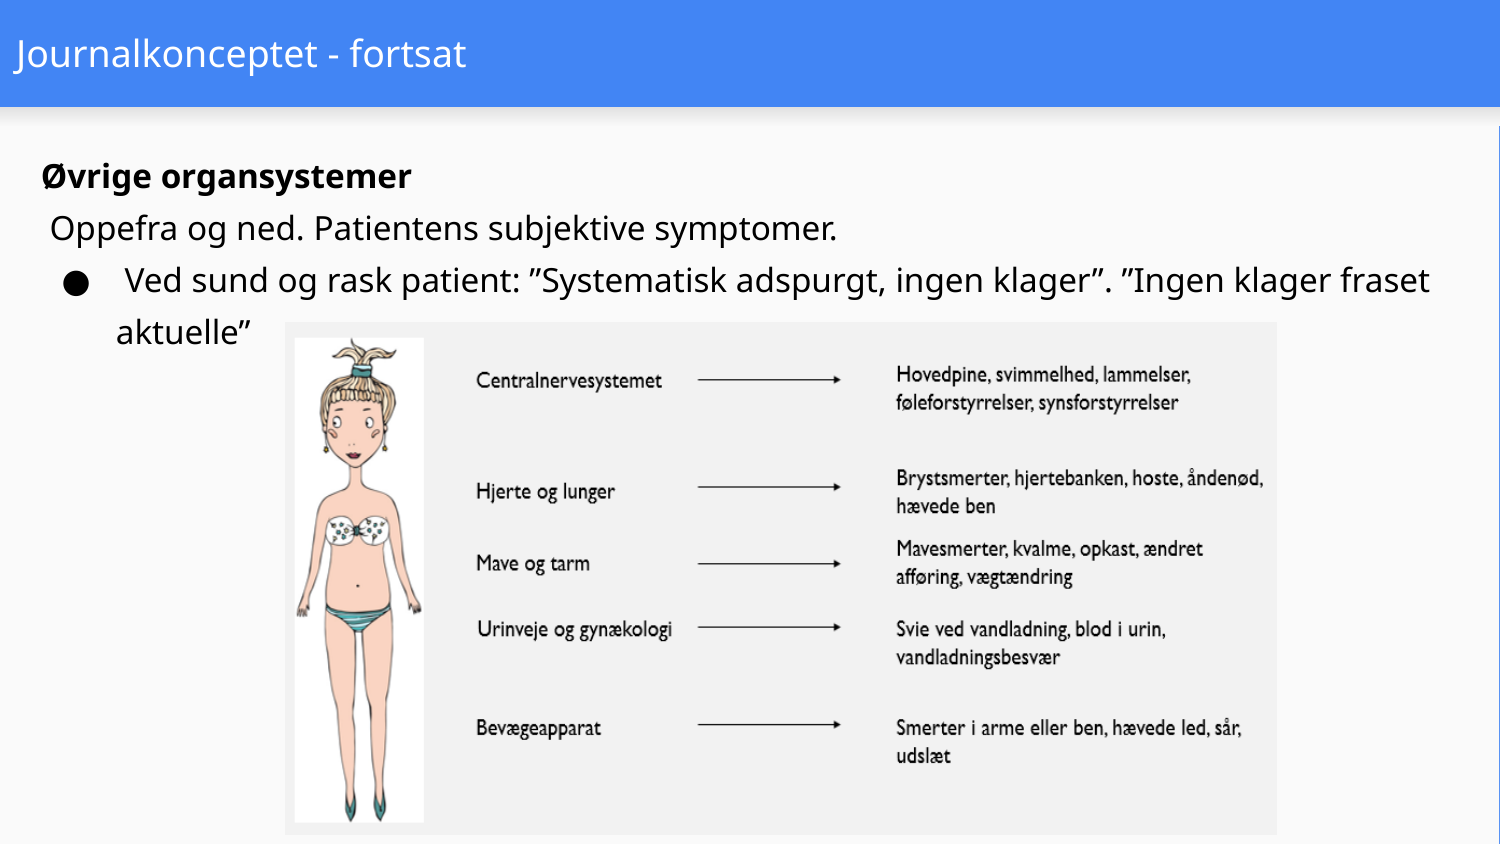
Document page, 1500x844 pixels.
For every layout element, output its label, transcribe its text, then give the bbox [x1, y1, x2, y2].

picture [285, 322, 1277, 836]
title Journalkonceptet - fortsat [16, 2, 1464, 102]
text_box Øvrige organsystemer Oppefra og ned. Patientens subjektive symptomer. Ved sund og rask patient: ”Systematisk adspurgt, ingen klager”. ”Ingen klager fraset aktuelle” [26, 128, 1494, 574]
